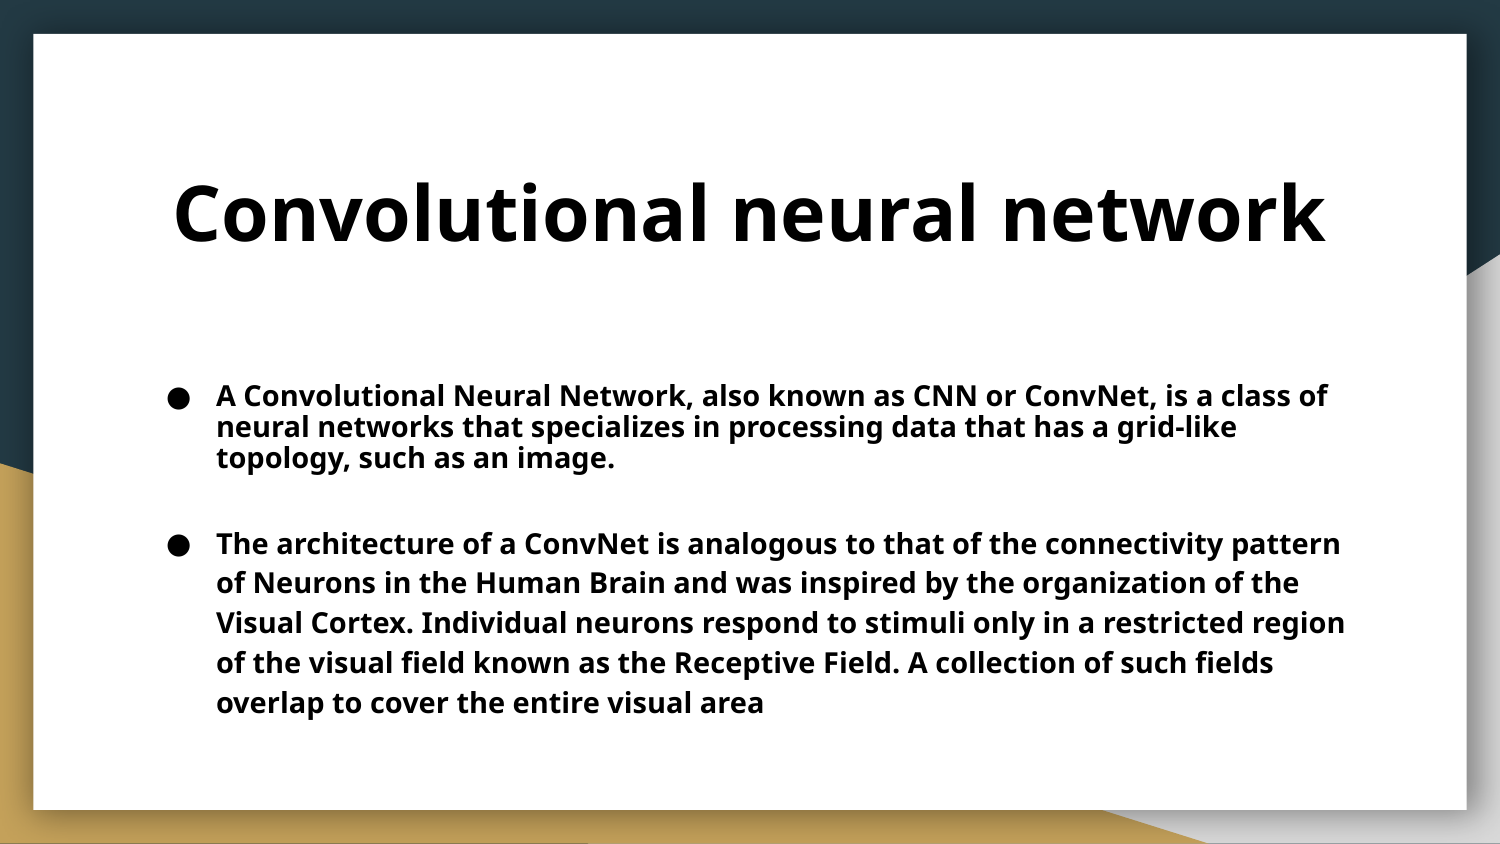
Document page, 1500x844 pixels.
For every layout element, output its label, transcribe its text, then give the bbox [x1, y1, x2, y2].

list A Convolutional Neural Network, also known as CNN or ConvNet, is a class of neural networks that specializes in processing data that has a grid-like topology, such as an image. The architecture of a ConvNet is analogous to that of the connectivity pattern of Neurons in the Human Brain and was inspired by the organization of the Visual Cortex. Individual neurons respond to stimuli only in a restricted region of the visual field known as the Receptive Field. A collection of such fields overlap to cover the entire visual area [134, 326, 1366, 729]
title Convolutional neural network [134, 138, 1366, 296]
